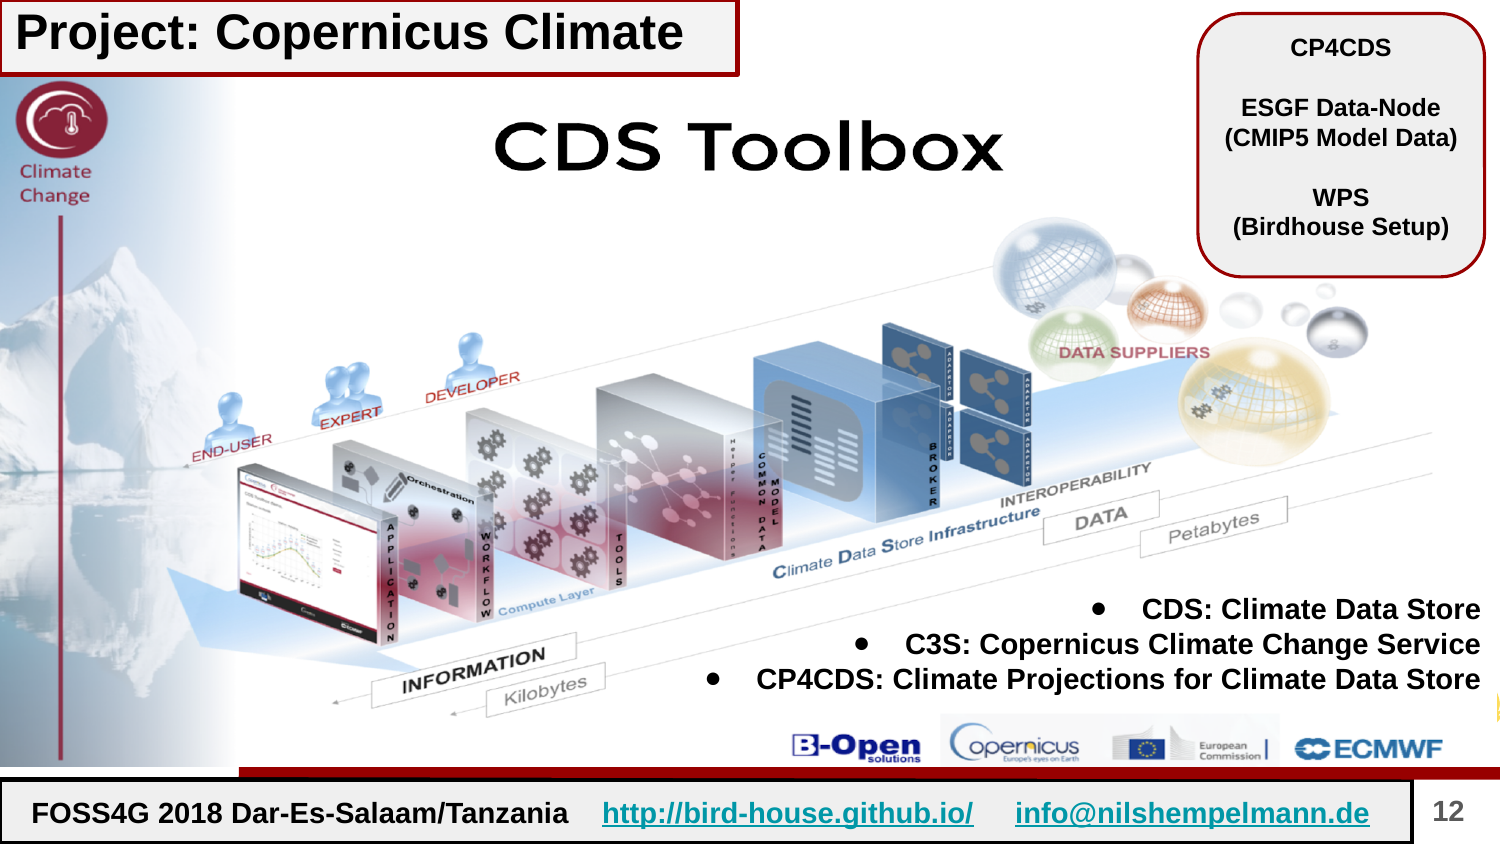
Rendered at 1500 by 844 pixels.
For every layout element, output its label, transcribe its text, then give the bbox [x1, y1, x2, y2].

title Project: Copernicus Climate [0, 0, 738, 75]
slide_number 12 [1389, 777, 1480, 842]
picture [0, 76, 1500, 768]
text_box CP4CDS ESGF Data-Node (CMIP5 Model Data) WPS (Birdhouse Setup) [1197, 13, 1485, 75]
